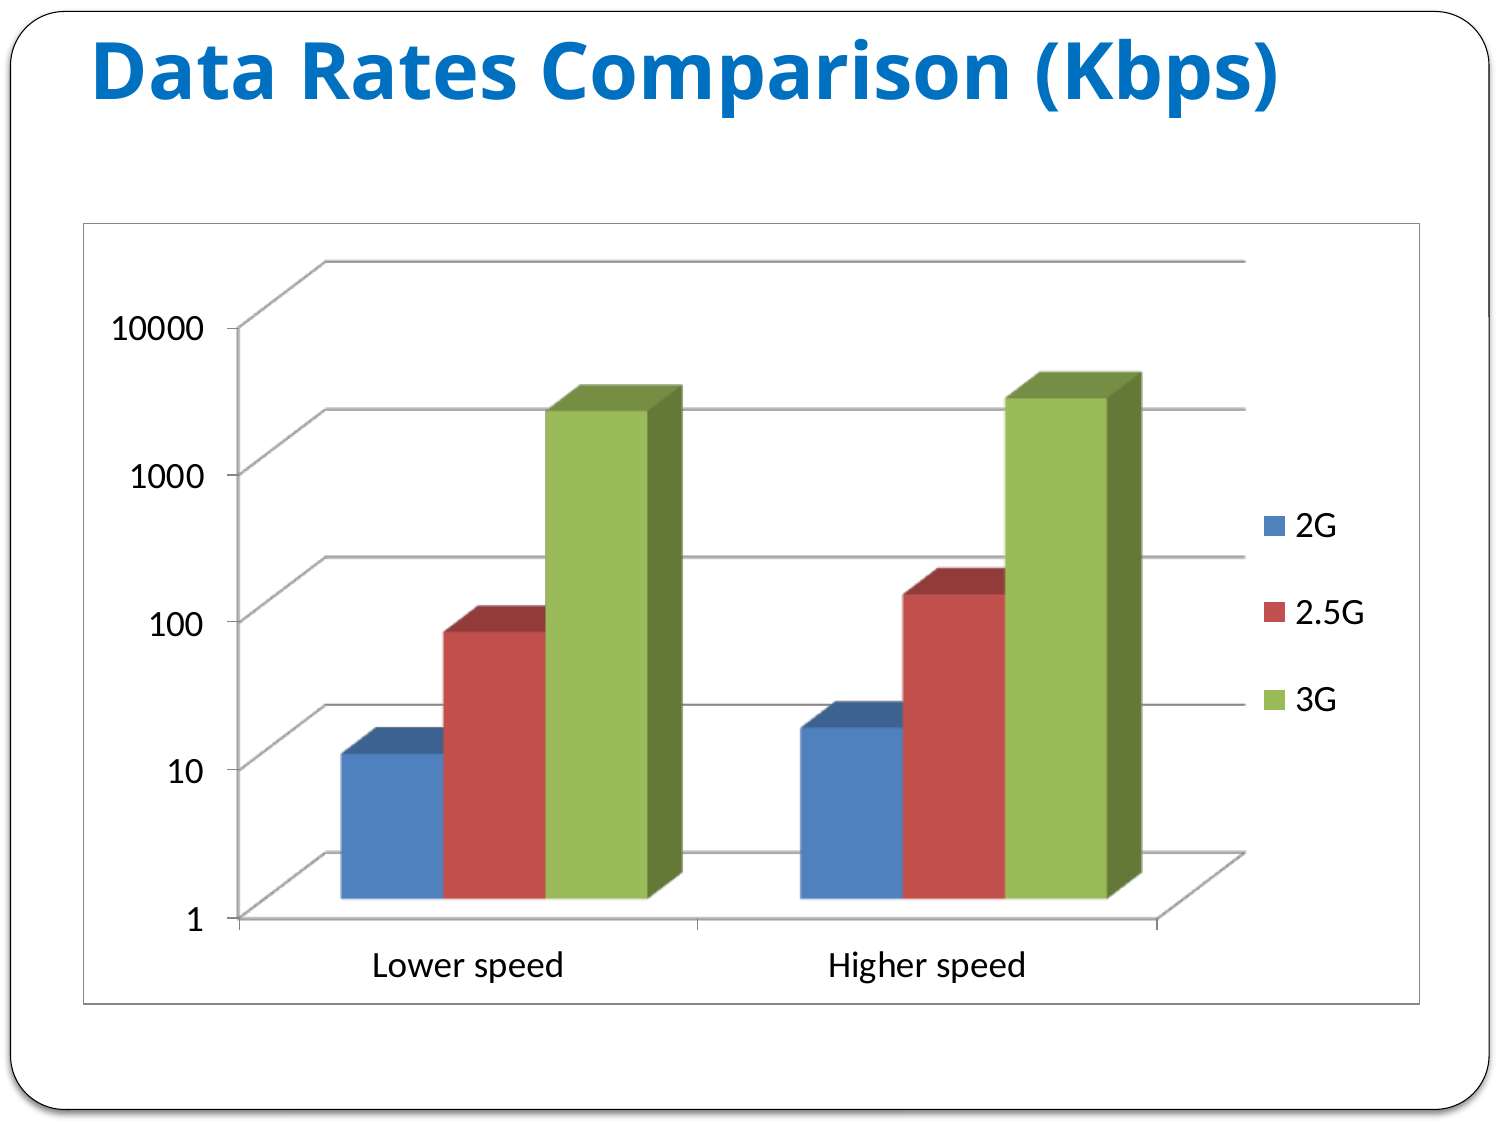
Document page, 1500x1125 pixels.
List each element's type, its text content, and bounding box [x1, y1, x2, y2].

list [74, 214, 1426, 1010]
title Data Rates Comparison (Kbps) [75, 12, 1425, 130]
